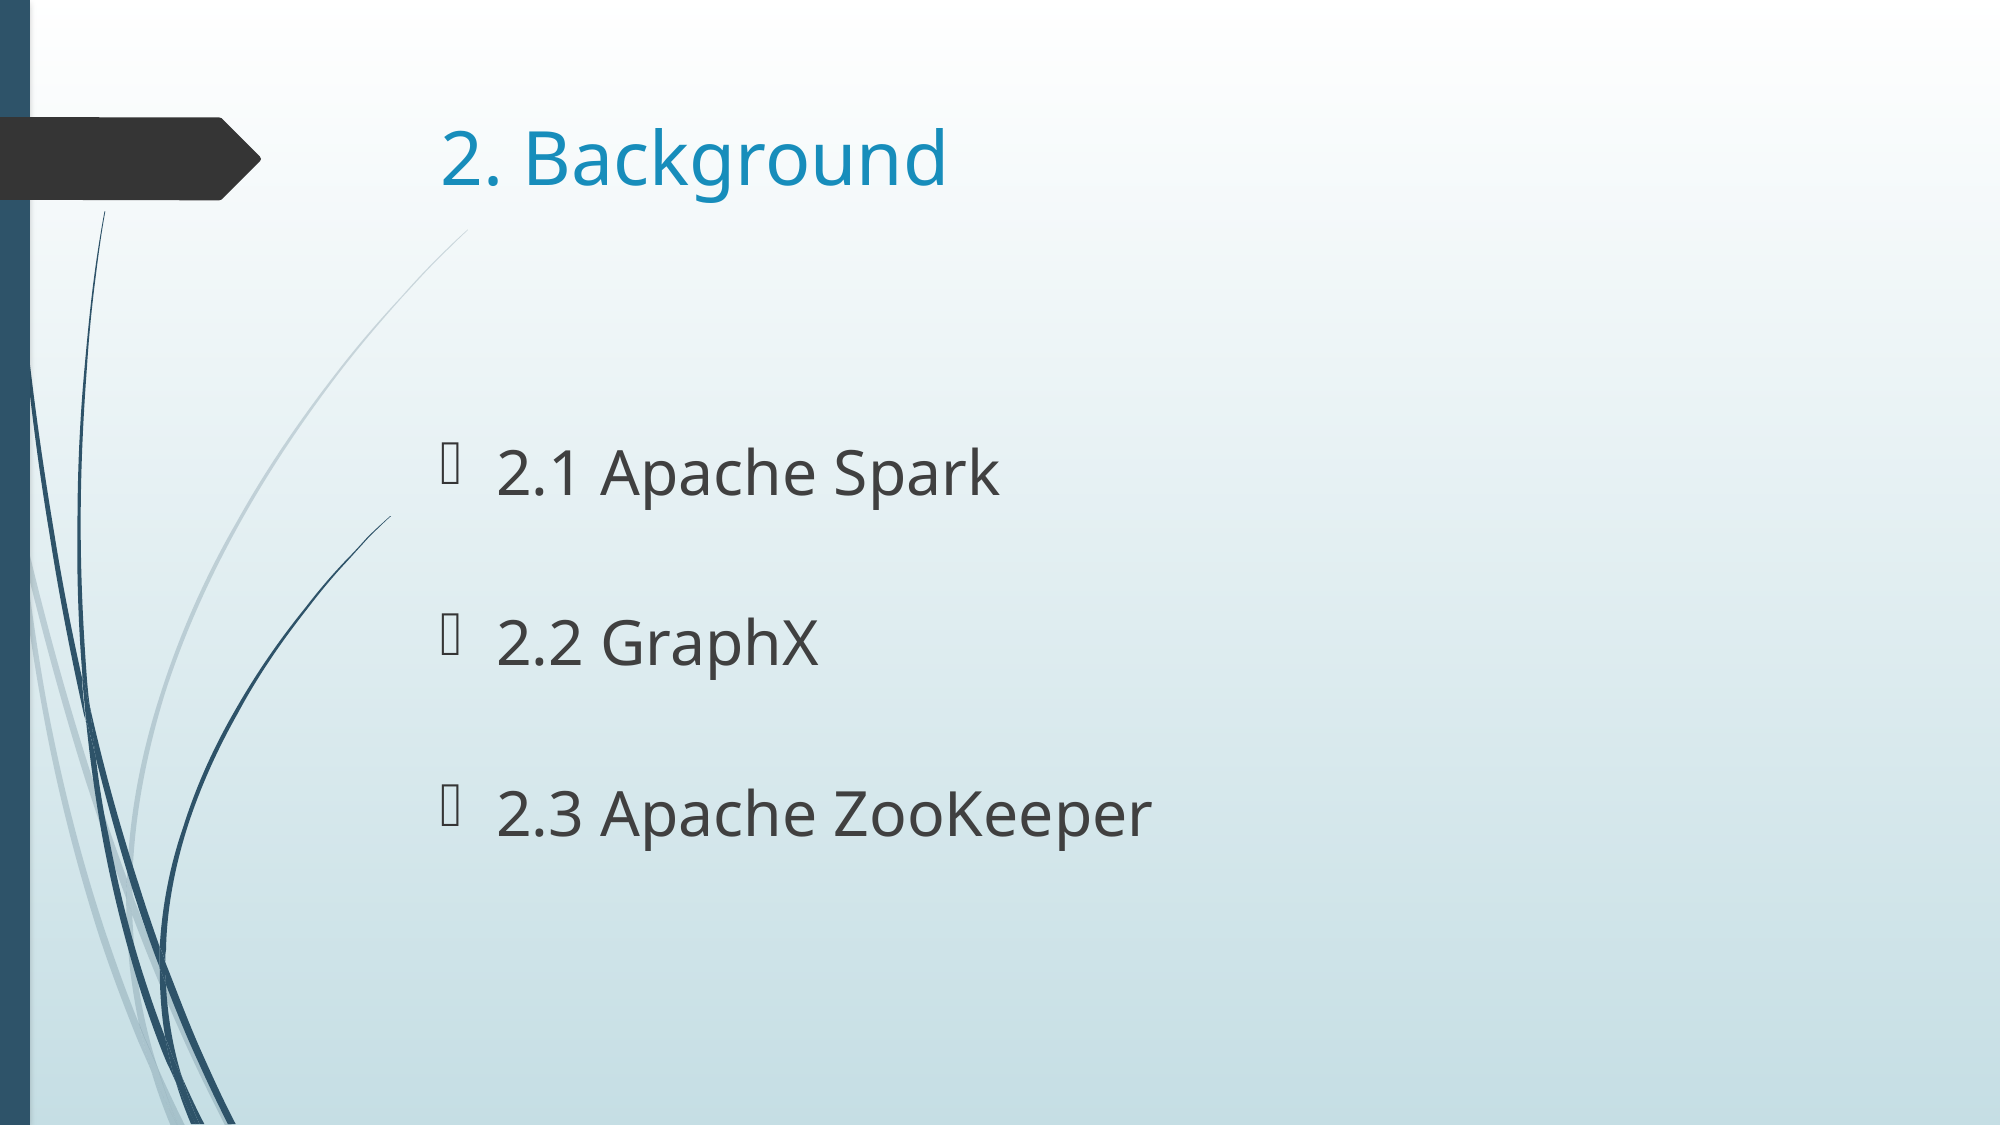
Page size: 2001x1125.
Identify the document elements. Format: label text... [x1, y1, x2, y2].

list 2.1 Apache Spark 2.2 GraphX 2.3 Apache ZooKeeper [424, 350, 1888, 970]
title 2. Background [425, 102, 1888, 313]
